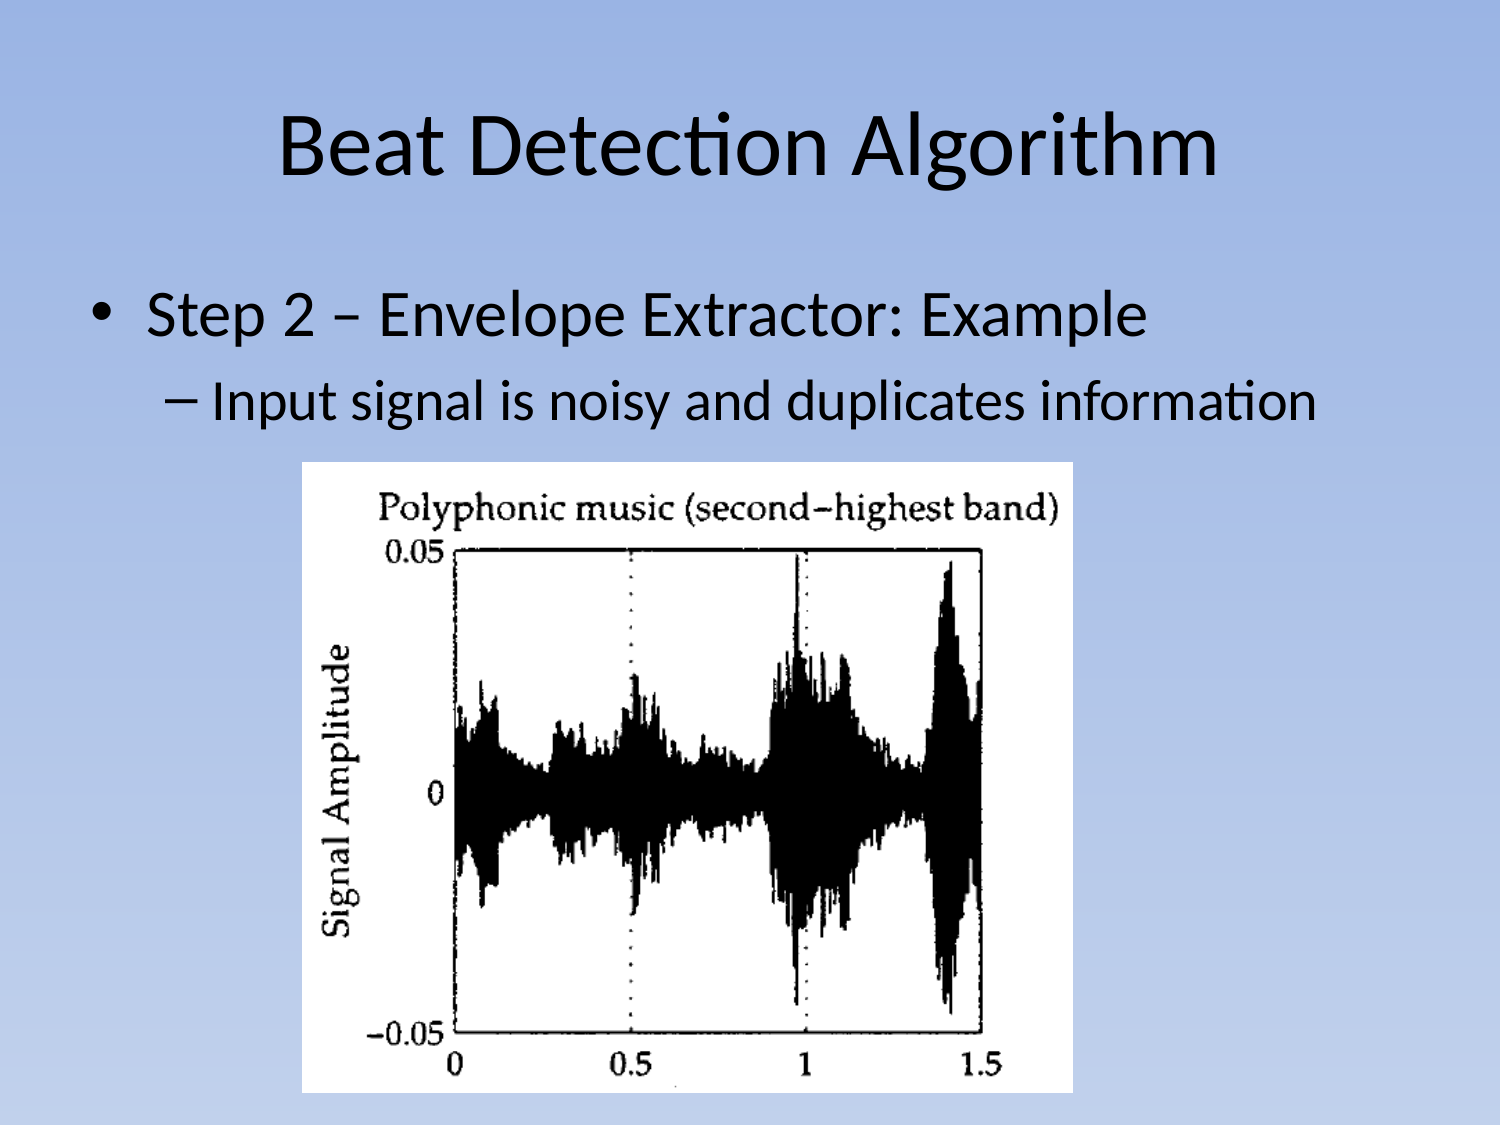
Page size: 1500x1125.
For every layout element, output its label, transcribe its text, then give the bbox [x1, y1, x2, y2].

picture [302, 462, 1074, 1093]
title Beat Detection Algorithm [75, 45, 1425, 233]
list Step 2 – Envelope Extractor: Example Input signal is noisy and duplicates information [75, 262, 1425, 1005]
